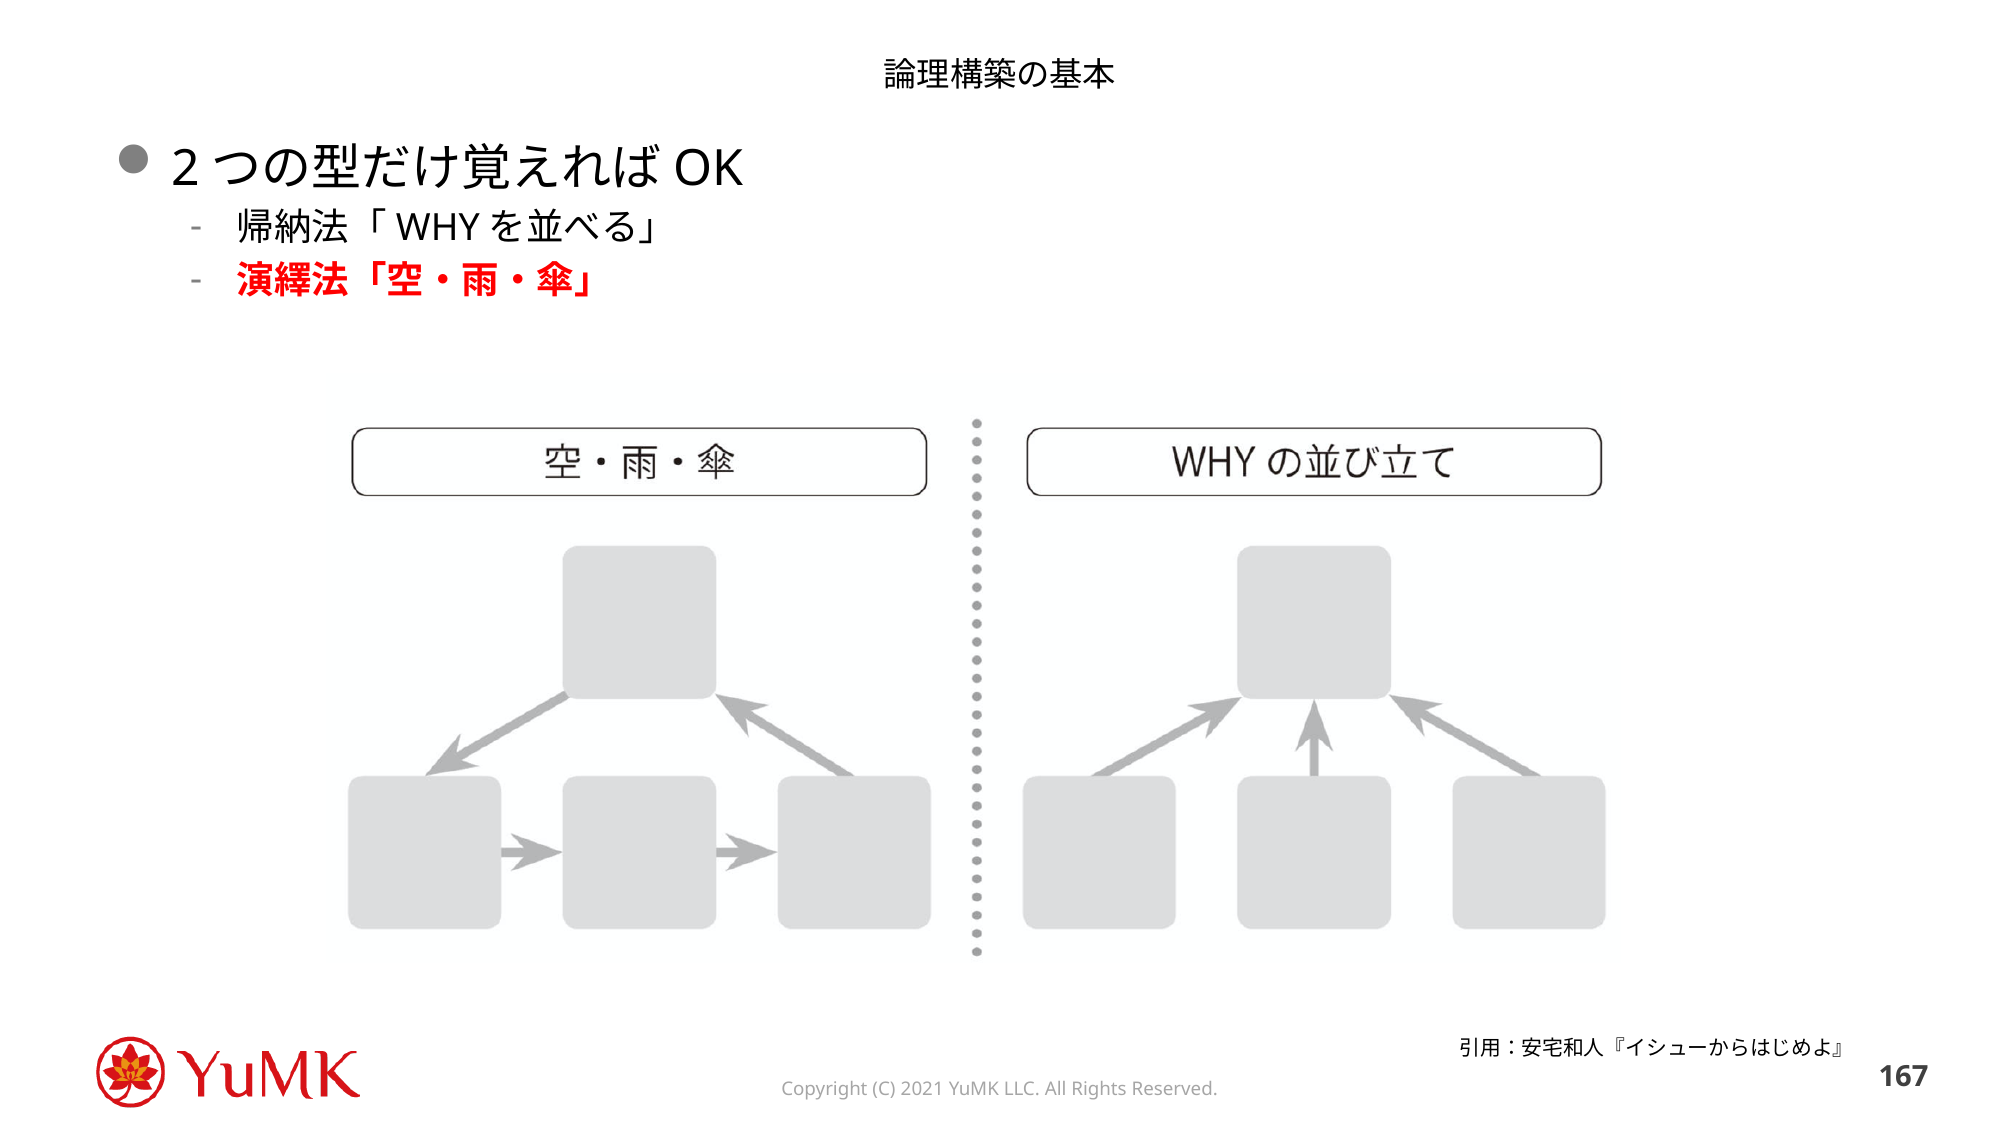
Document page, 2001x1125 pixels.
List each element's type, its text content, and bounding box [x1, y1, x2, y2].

list 2つの型だけ覚えればOK 帰納法「WHYを並べる」 演繹法「空・雨・傘」 [99, 128, 1900, 997]
slide_number 166 [1477, 1047, 1944, 1108]
picture [326, 373, 1621, 963]
picture [90, 1035, 365, 1108]
title 論理構築の基本 [99, 32, 1900, 113]
text_box 引用：安宅和人『イシューからはじめよ』 [1444, 1026, 1869, 1067]
